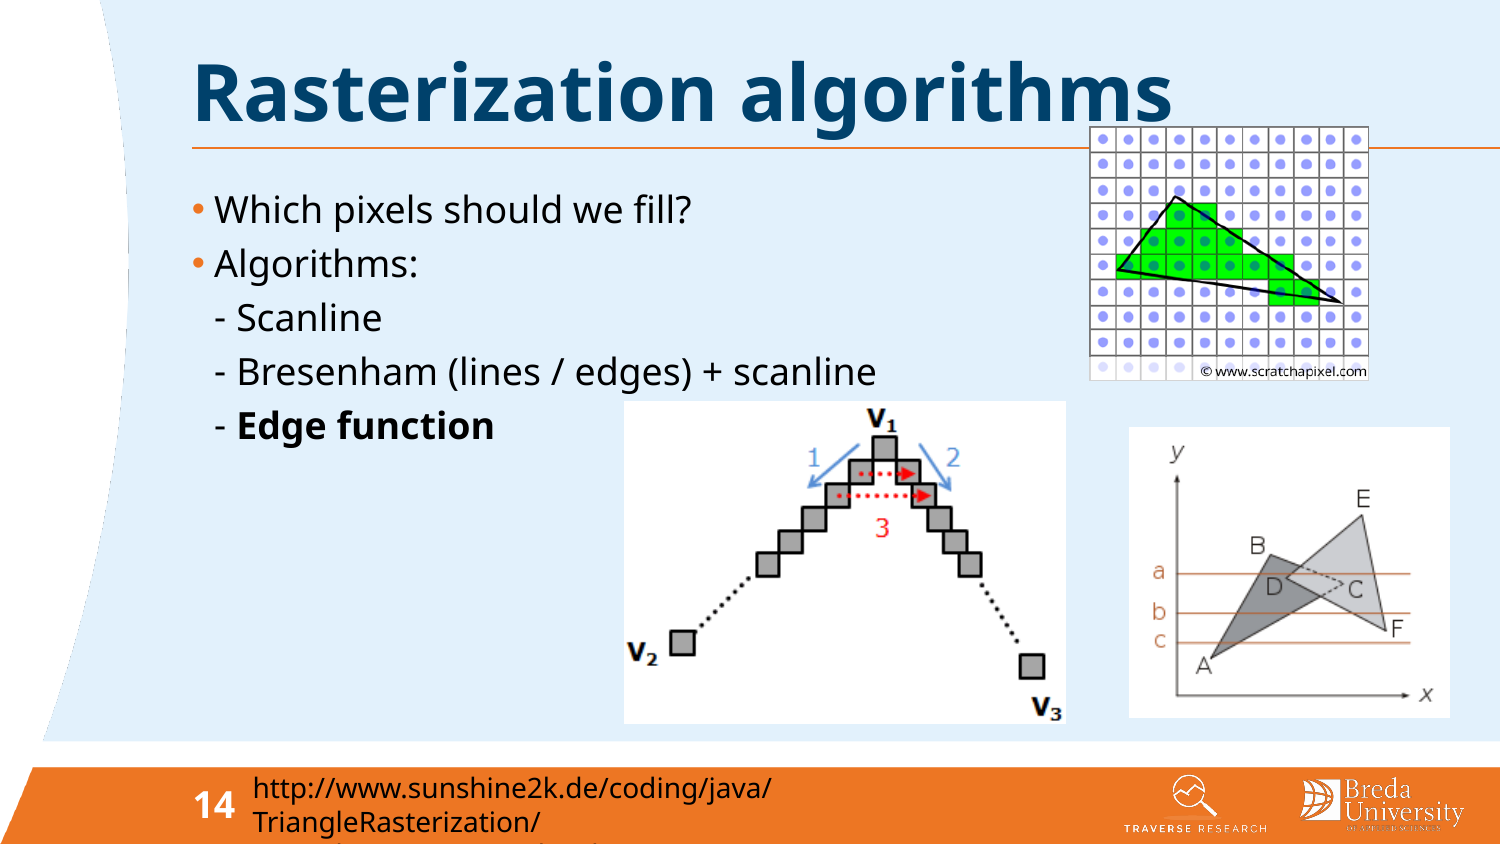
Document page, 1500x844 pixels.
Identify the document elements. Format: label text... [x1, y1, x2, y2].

title Rasterization algorithms [191, 3, 1341, 138]
picture [0, 0, 1500, 844]
slide_number 14 [177, 773, 237, 819]
text_box http://www.sunshine2k.de/coding/java/TriangleRasterization/TriangleRasterization.html [237, 762, 866, 844]
list Which pixels should we fill? Algorithms: Scanline Bresenham (lines / edges) + scanline Edge function [191, 176, 1341, 741]
